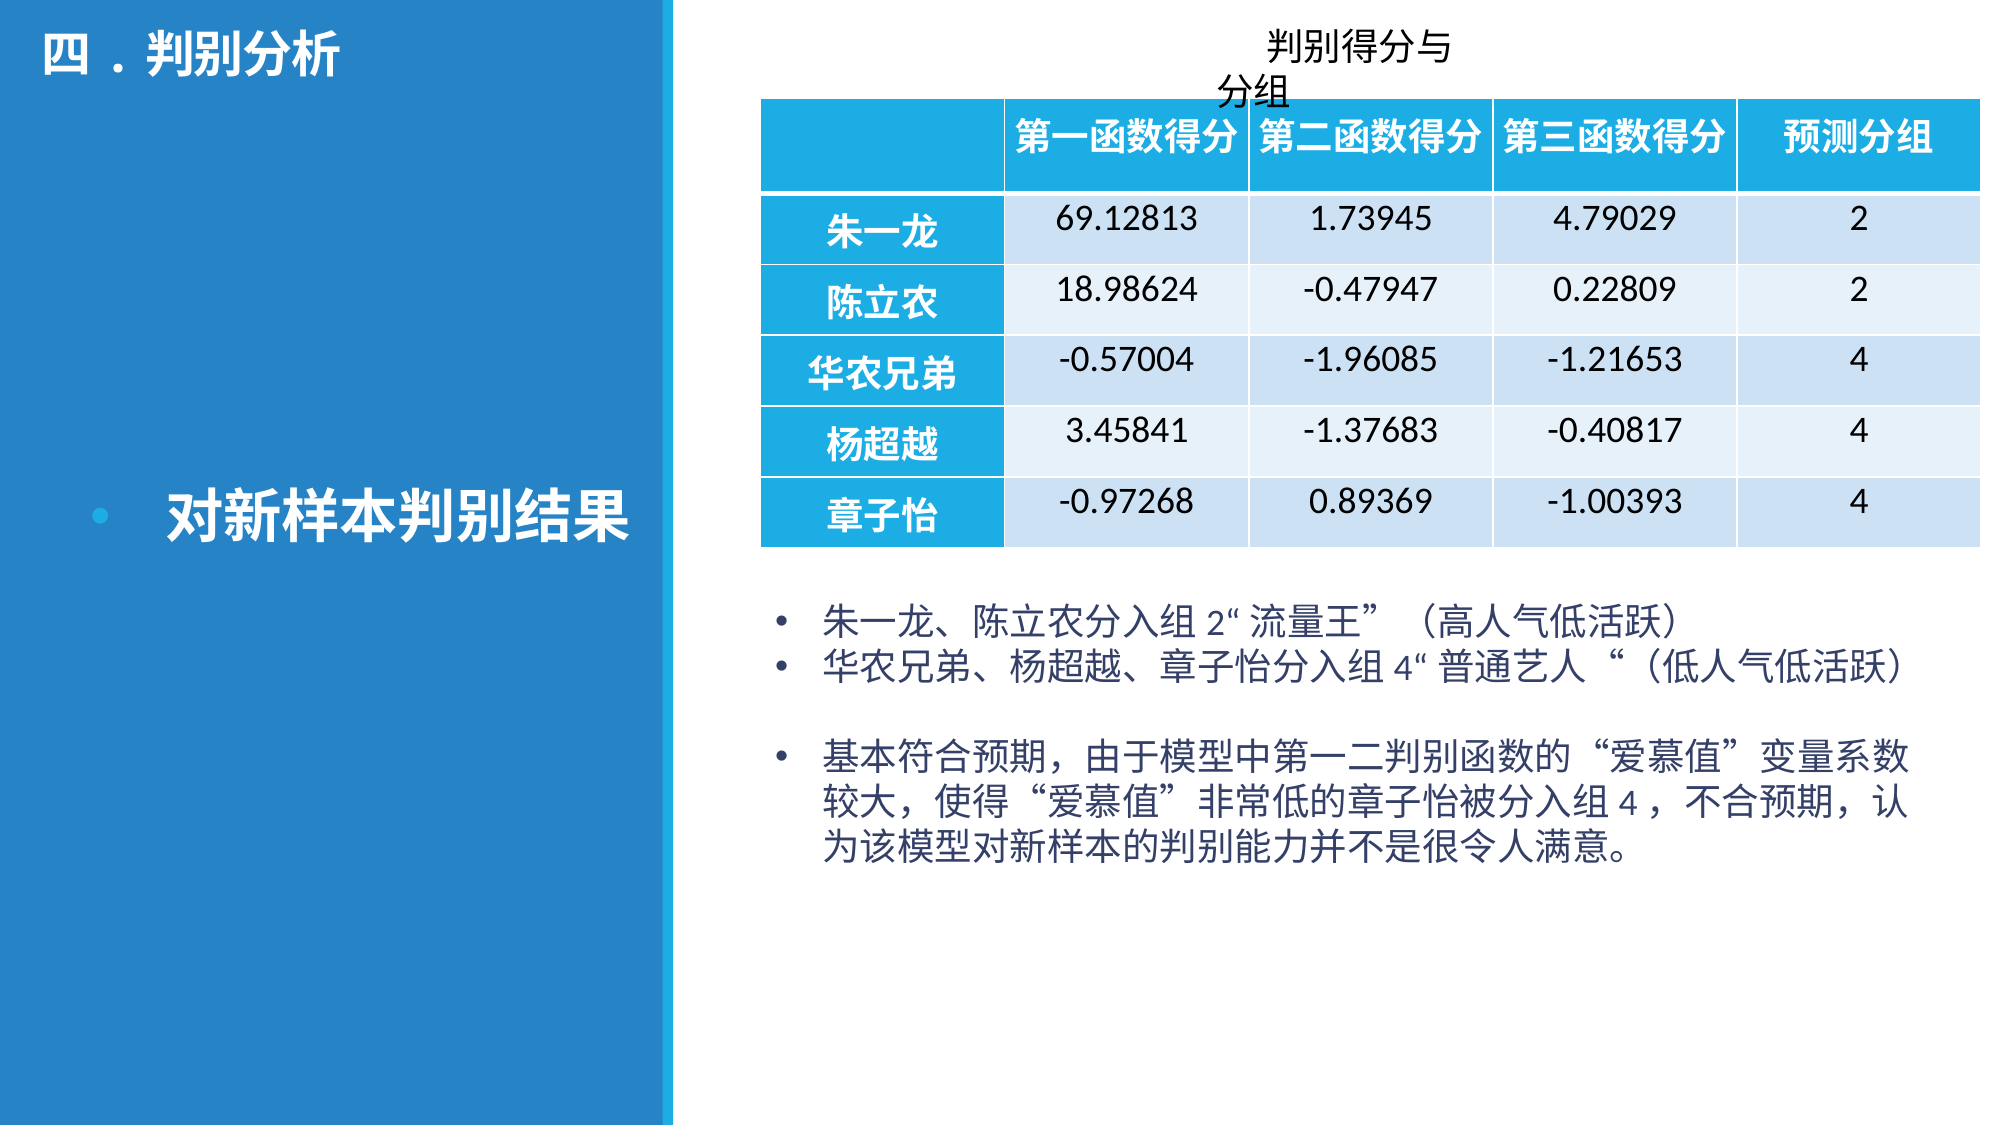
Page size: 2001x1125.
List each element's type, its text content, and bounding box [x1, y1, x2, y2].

table_cell 0.89369 [1250, 478, 1492, 547]
table_cell 陈立农 [761, 265, 1004, 334]
table_header 第一函数得分 [1089, 99, 1248, 191]
table_cell 朱一龙 [761, 235, 1004, 264]
table_cell 2 [1738, 196, 1980, 264]
title 四.判别分析 [26, 0, 761, 91]
table_cell 4 [1738, 407, 1980, 476]
table_cell -0.97268 [1005, 478, 1248, 547]
table_cell -1.37683 [1250, 407, 1492, 476]
table_cell 3.45841 [1005, 407, 1248, 476]
text_box 判别得分与分组 [1201, 37, 1494, 98]
table_cell 18.98624 [1005, 265, 1248, 334]
table_cell 4.79029 [1494, 196, 1736, 264]
table_cell 69.12813 [1005, 196, 1248, 264]
table_header 预测分组 [1738, 99, 1980, 191]
table_cell 2 [1738, 265, 1980, 334]
table_cell 华农兄弟 [761, 336, 1004, 405]
table_cell -0.47947 [1250, 265, 1492, 334]
table_cell -0.57004 [1005, 336, 1248, 405]
table_cell 杨超越 [761, 407, 1004, 476]
table_cell 4 [1738, 336, 1980, 405]
list 对新样本判别结果 [75, 479, 667, 1035]
table_cell -1.00393 [1494, 478, 1736, 547]
table_cell -1.21653 [1494, 336, 1736, 405]
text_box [705, 100, 1084, 228]
table_cell -0.40817 [1494, 407, 1736, 476]
table_header 第三函数得分 [1494, 99, 1736, 191]
table_cell 1.73945 [1250, 196, 1492, 264]
text_box 朱一龙、陈立农分入组2“流量王”（高人气低活跃） 华农兄弟、杨超越、章子怡分入组4“普通艺人“（低人气低活跃） 基本符合预期，由于模型中第一二判别函数的“爱慕值”变量系数较大，使得“爱慕值”非常低的章子怡被分入组4，不合预期，认为该模型对新样本的判别能力并不是很令人满意。 [760, 590, 1956, 921]
table_header 第二函数得分 [1250, 99, 1492, 191]
table_cell 4 [1738, 478, 1980, 547]
table_cell -1.96085 [1250, 336, 1492, 405]
table_cell 0.22809 [1494, 265, 1736, 334]
table_cell 章子怡 [761, 478, 1004, 547]
